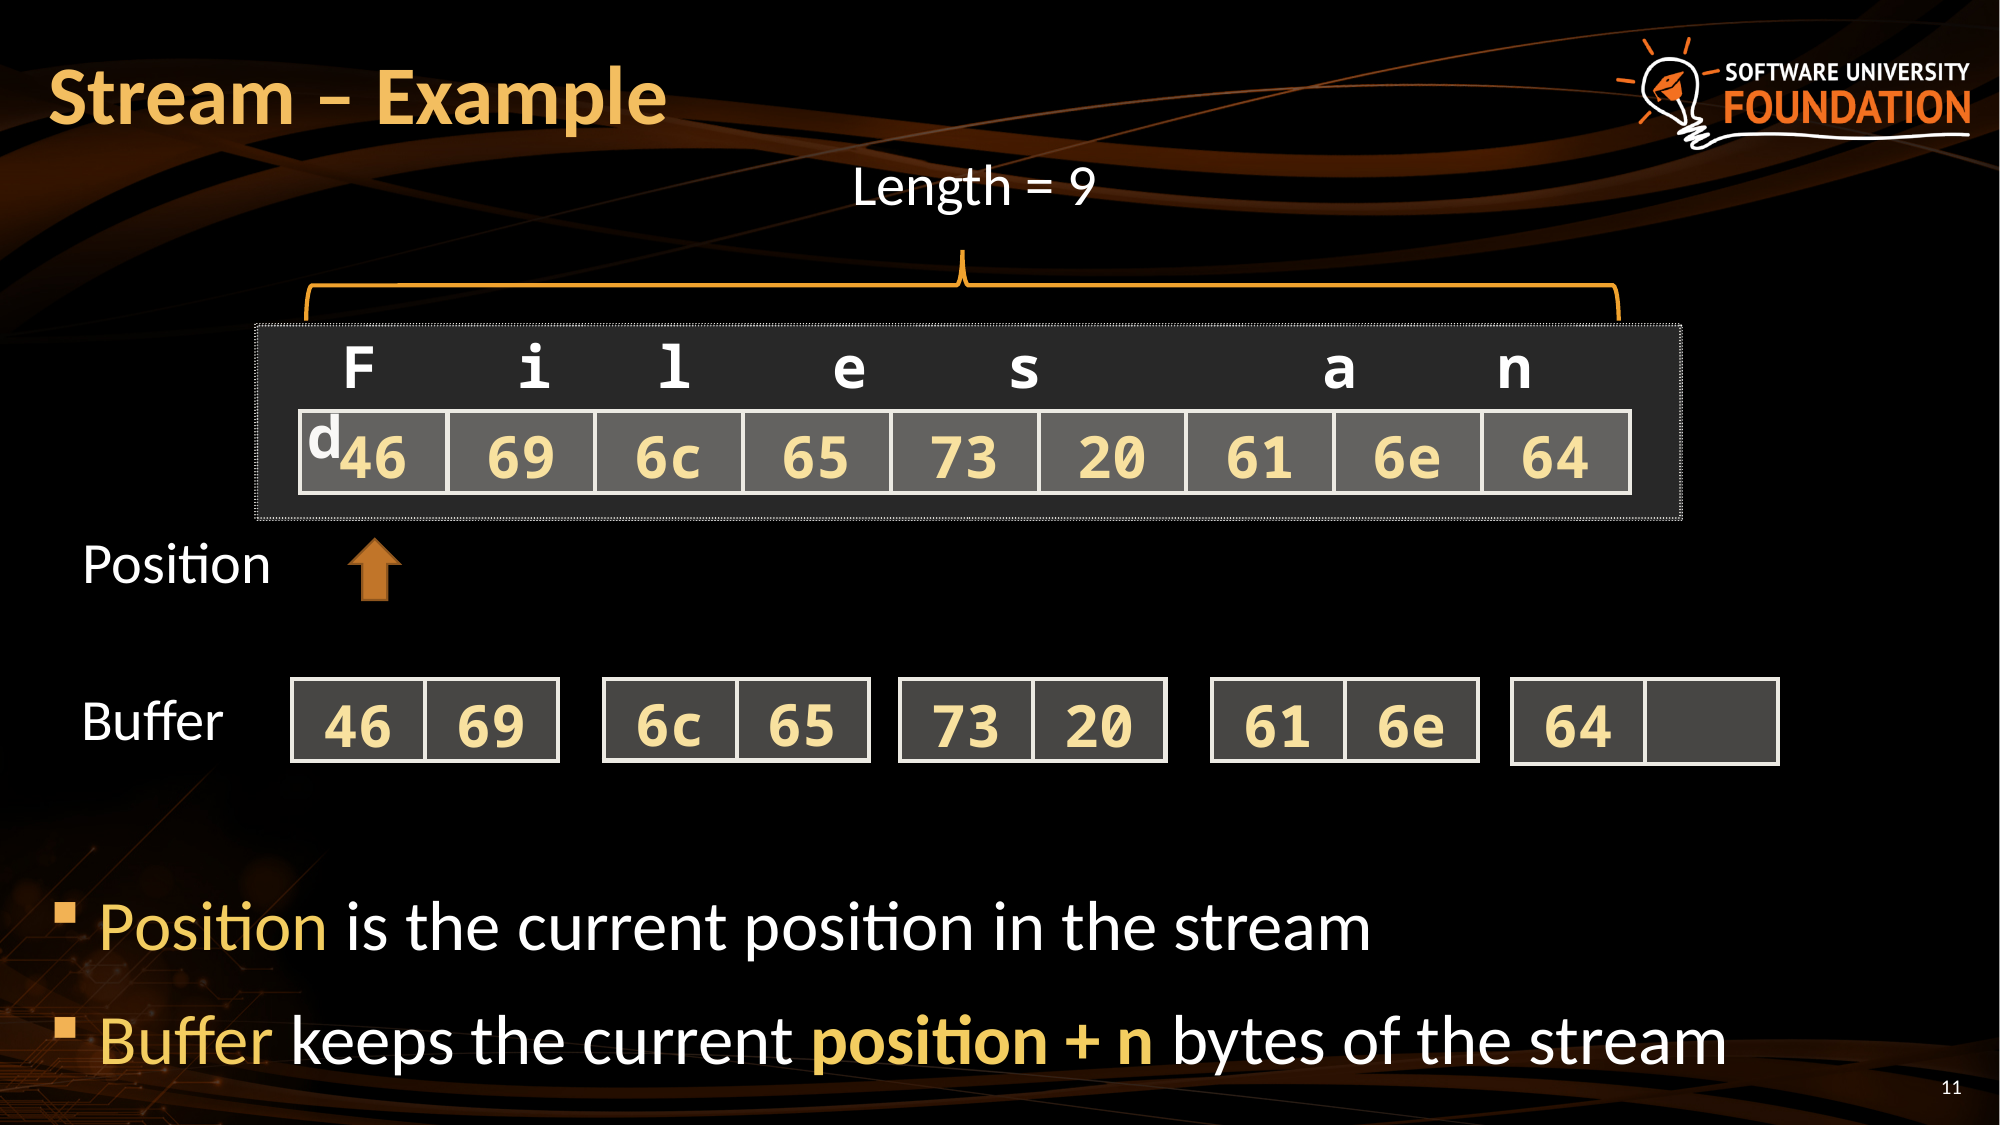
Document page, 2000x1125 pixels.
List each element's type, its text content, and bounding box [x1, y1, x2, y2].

text_box Buffer [66, 675, 293, 760]
table_header 6e [1336, 413, 1480, 491]
table_header 6c [597, 413, 741, 491]
table_header 65 [739, 681, 867, 758]
picture [0, 0, 2000, 1125]
text_box [254, 323, 1680, 518]
table_header 65 [745, 413, 889, 491]
table_header 20 [1035, 681, 1163, 759]
table_header 69 [427, 681, 556, 759]
text_box [305, 249, 1620, 321]
table_header [1647, 681, 1776, 762]
table_header 73 [893, 413, 1037, 491]
table_header 6e [1347, 681, 1476, 759]
table_header 73 [902, 681, 1031, 759]
text_box Position [68, 518, 295, 603]
title Stream – Example [30, 6, 1602, 189]
table_header 6c [606, 681, 735, 758]
text_box F i l e s a n d [292, 323, 1633, 478]
table_header 46 [294, 681, 423, 759]
table_header 64 [1514, 681, 1643, 762]
table_header 46 [302, 413, 445, 491]
table_header 20 [1041, 413, 1184, 491]
text_box [347, 537, 403, 602]
text_box Length = 9 [837, 139, 1175, 225]
table_header 61 [1214, 681, 1343, 759]
table_header 69 [450, 413, 593, 491]
table_header 61 [1188, 413, 1332, 491]
list Position is the current position in the stream Buffer keeps the current position + n bytes of the stream [31, 188, 1968, 1103]
table_header 64 [1484, 413, 1628, 491]
